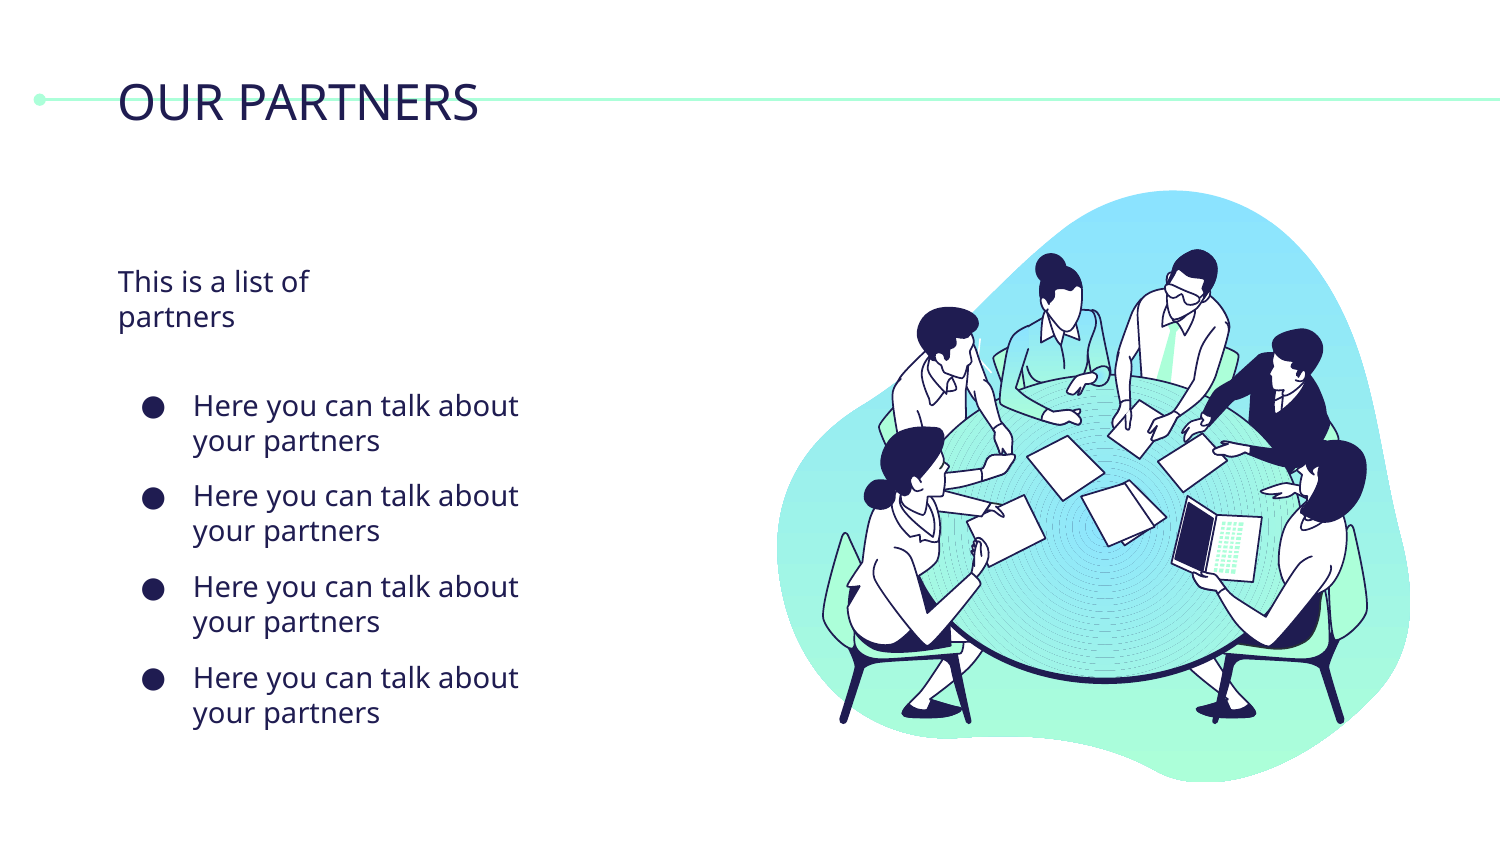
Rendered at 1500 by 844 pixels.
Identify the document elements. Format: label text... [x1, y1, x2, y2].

list Here you can talk about your partners Here you can talk about your partners Here you can talk about your partners Here you can talk about your partners [102, 371, 583, 765]
subtitle This is a list of partners [102, 248, 422, 371]
title OUR PARTNERS [102, 55, 1101, 144]
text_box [761, 190, 1420, 783]
